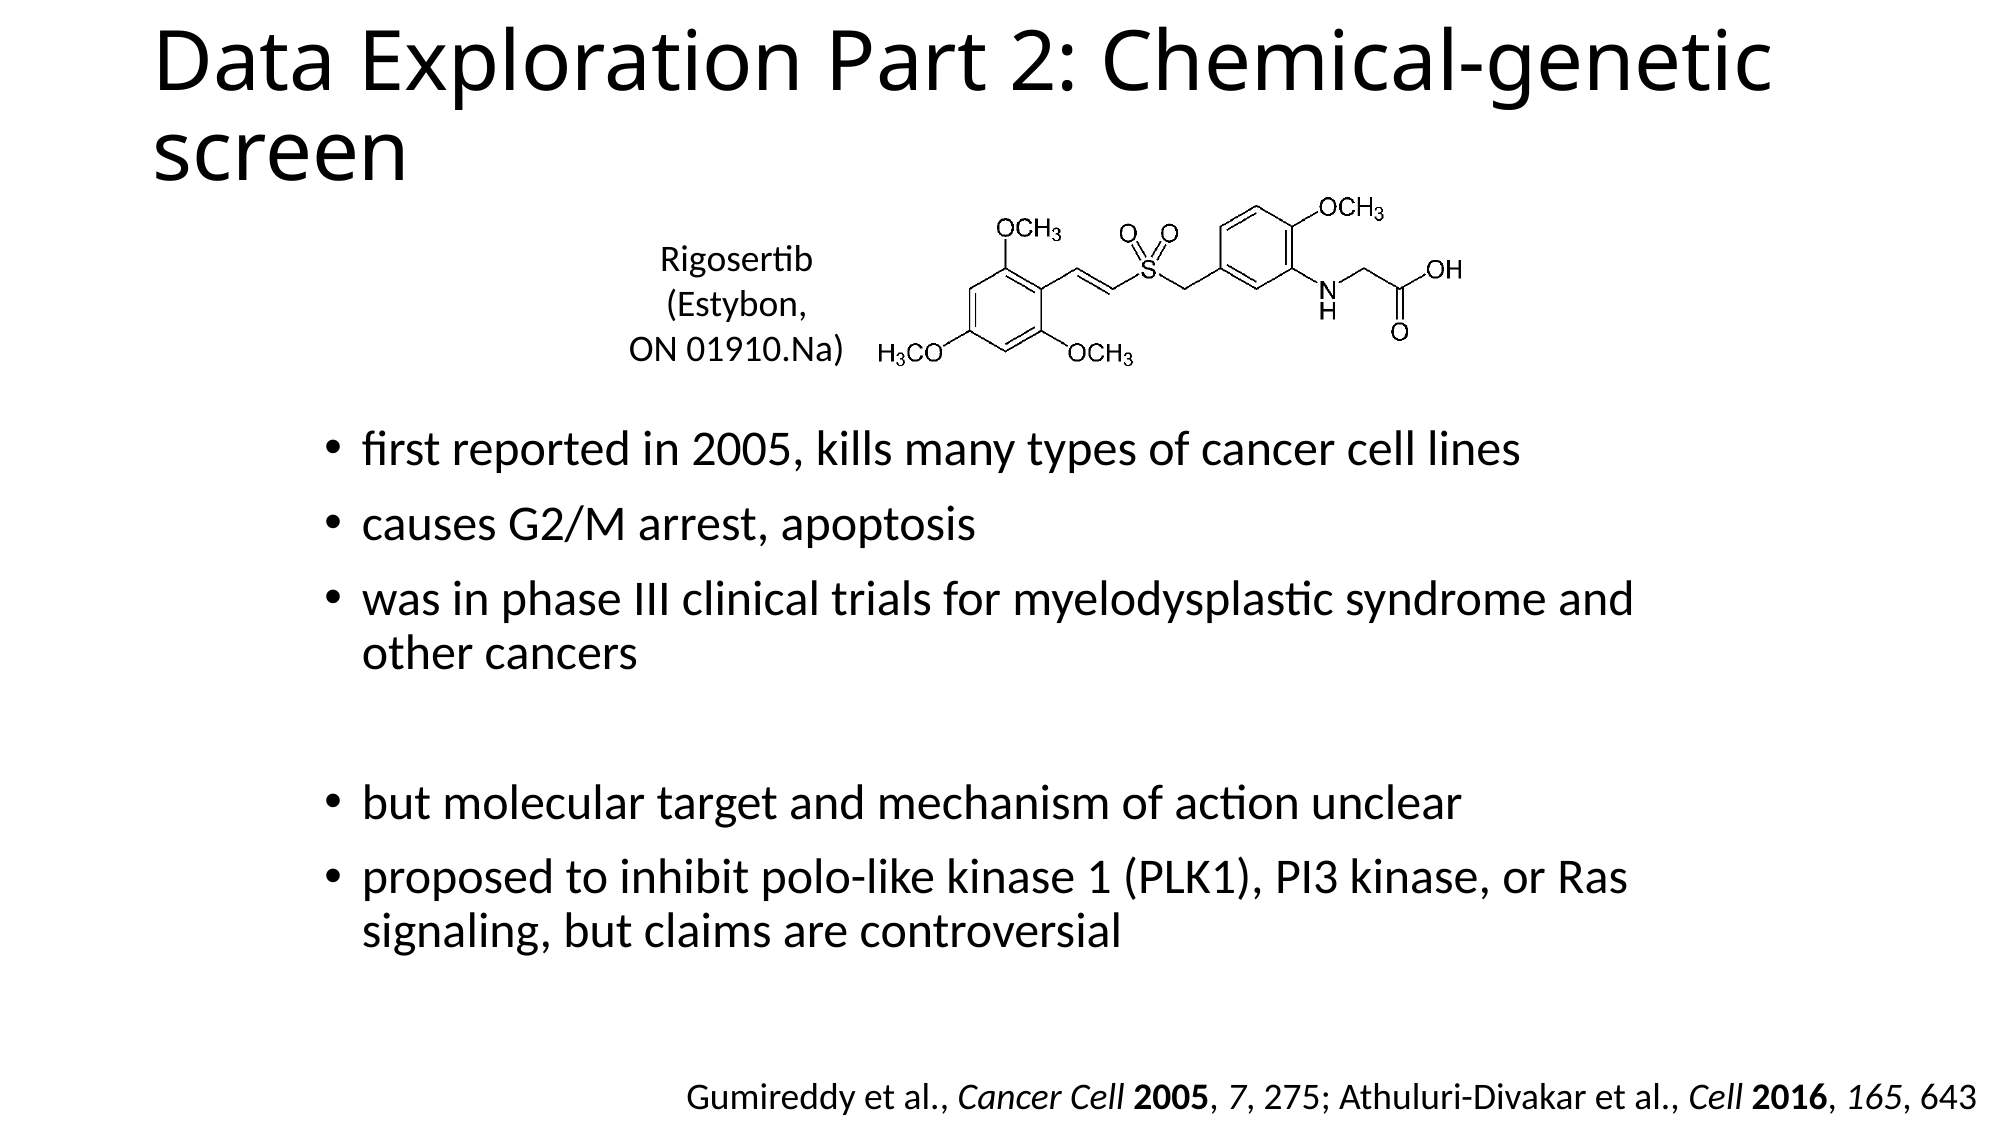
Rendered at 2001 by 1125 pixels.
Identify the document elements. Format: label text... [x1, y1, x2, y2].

text_box Data Exploration Part 2: Chemical-genetic screen [137, 0, 1863, 218]
text_box Rigosertib (Estybon, ON 01910.Na) [614, 226, 860, 377]
text_box Gumireddy et al., Cancer Cell 2005, 7, 275; Athuluri-Divakar et al., Cell 2016, 165, 643 [671, 1064, 1992, 1125]
picture [879, 197, 1461, 366]
list first reported in 2005, kills many types of cancer cell lines causes G2/M arrest, apoptosis was in phase III clinical trials for myelodysplastic syndrome and other cancers but molecular target and mechanism of action unclear proposed to inhibit polo-like kinase 1 (PLK1), PI3 kinase, or Ras signaling, but claims are controversial [309, 415, 1691, 1001]
